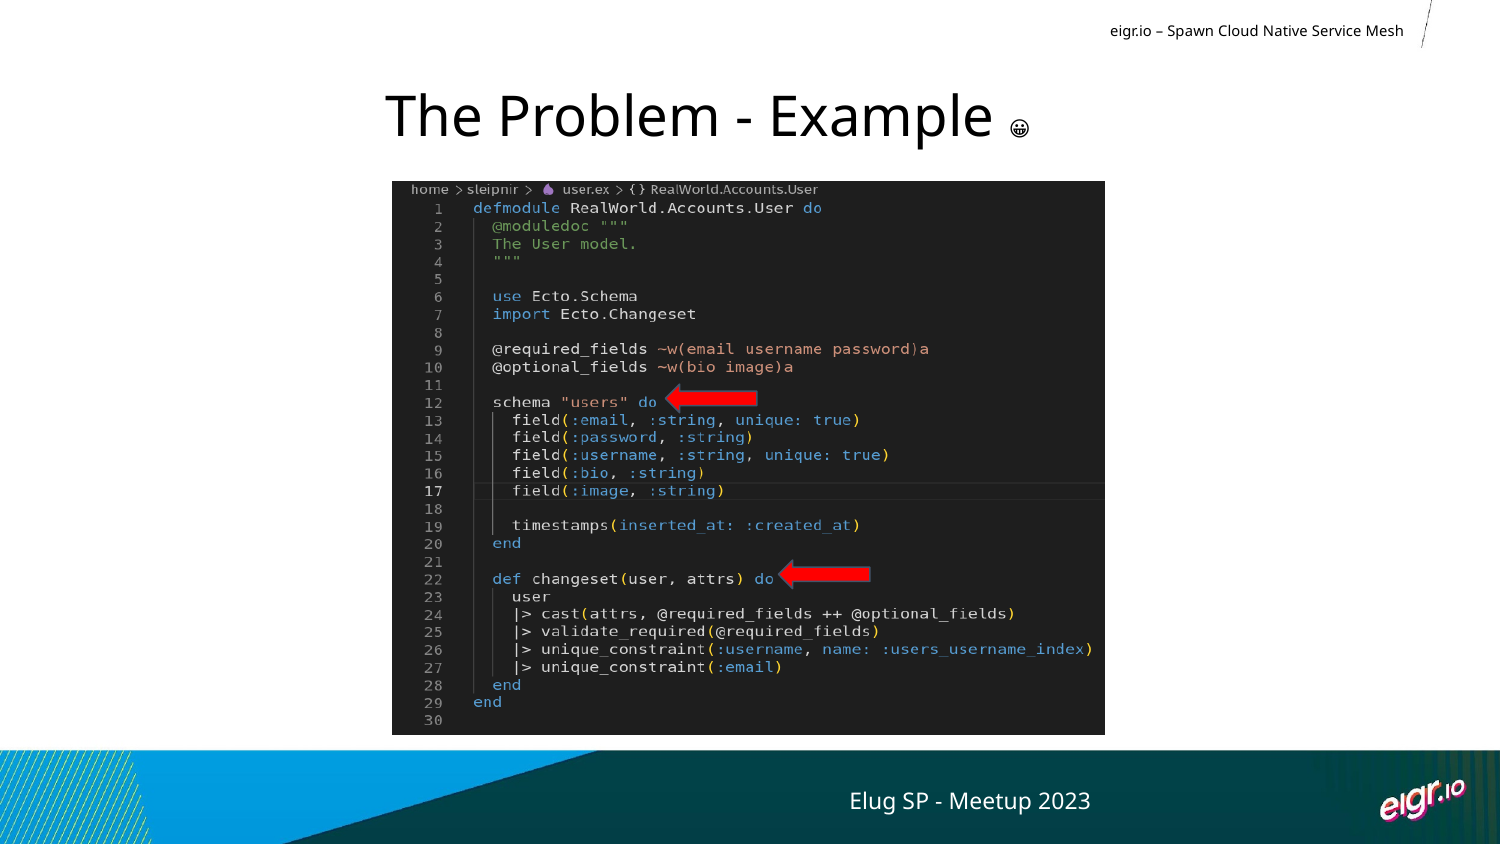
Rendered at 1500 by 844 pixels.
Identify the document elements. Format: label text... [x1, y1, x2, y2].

text_box eigr.io – Spawn Cloud Native Service Mesh [1084, 18, 1417, 58]
text_box Elug SP - Meetup 2023 [838, 780, 1289, 844]
title The Problem - Example 😀 [373, 55, 1127, 182]
picture [0, 0, 1500, 844]
